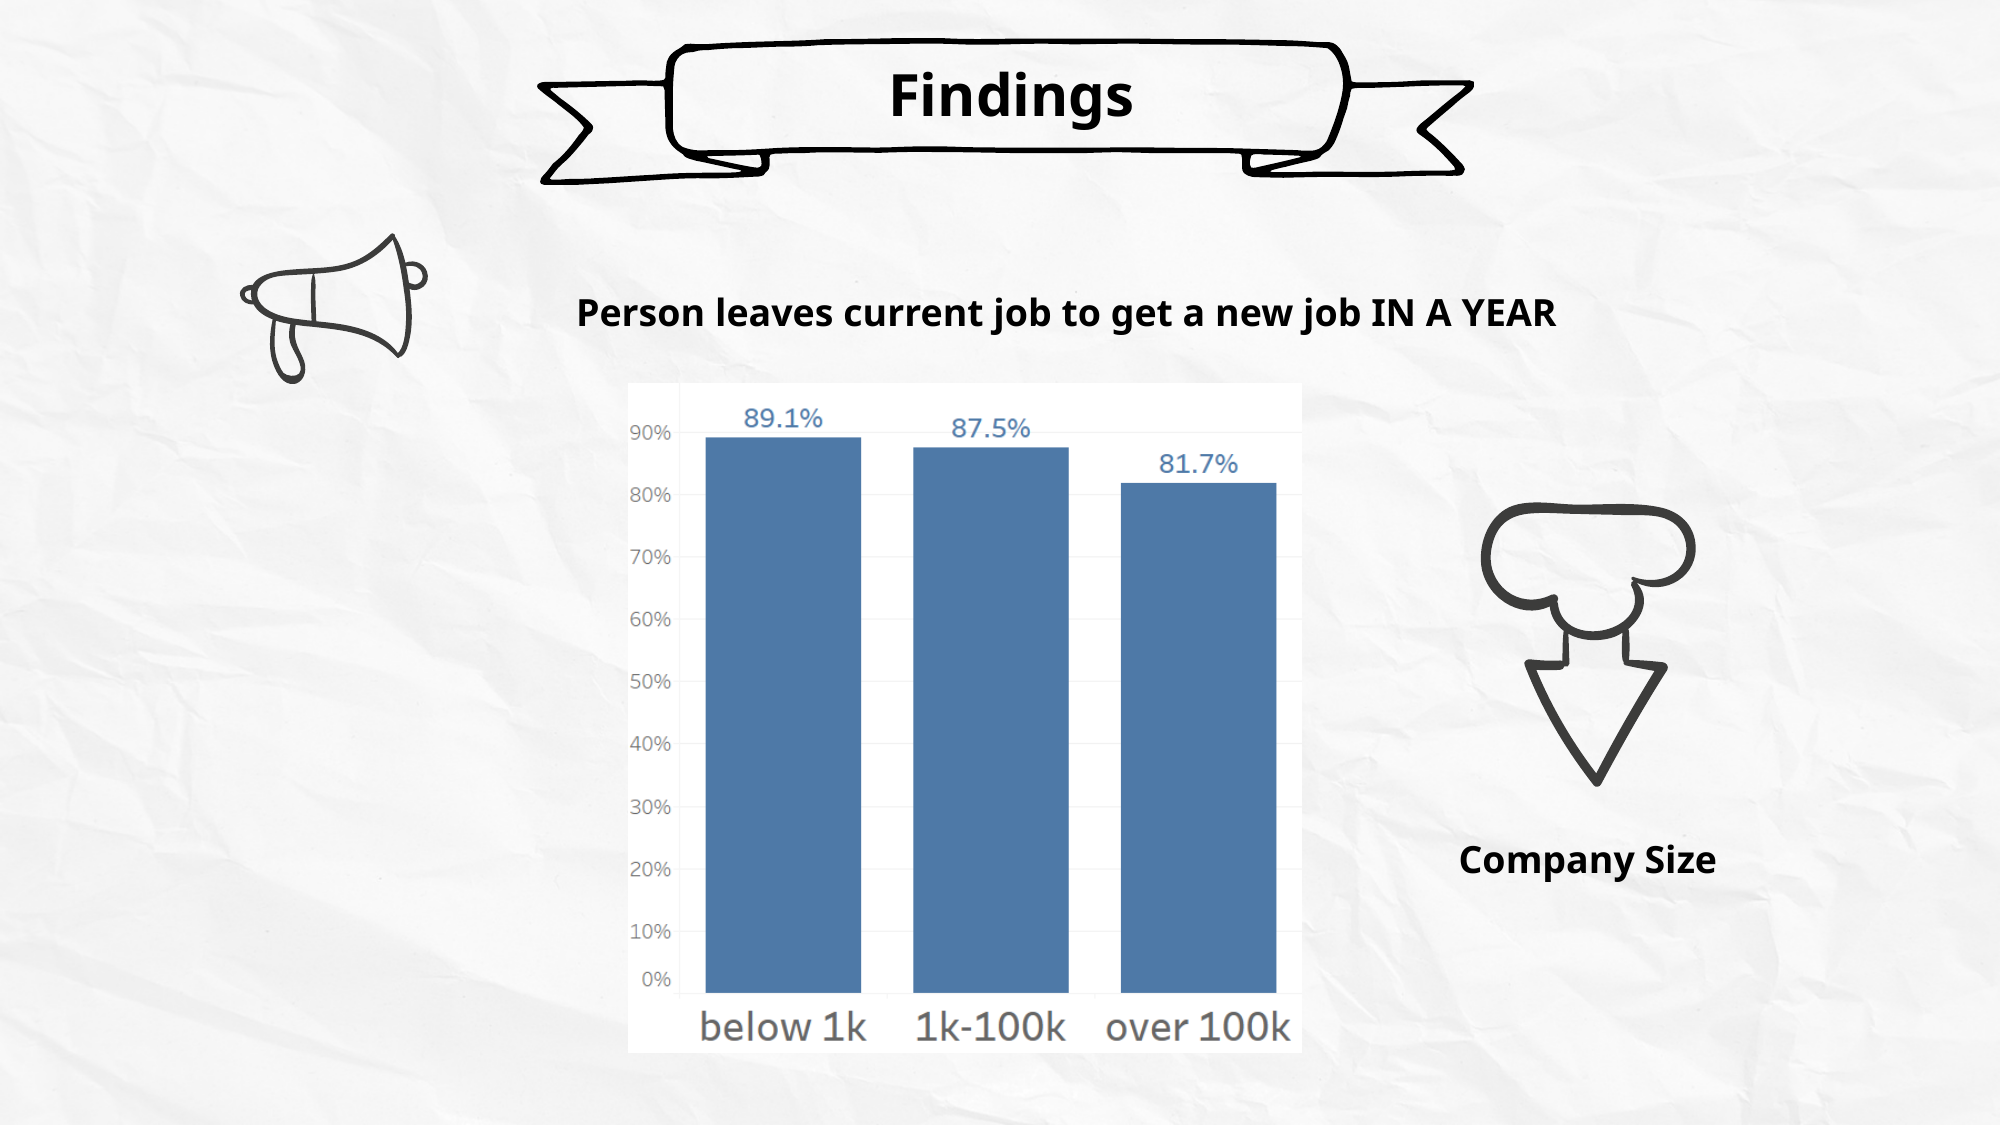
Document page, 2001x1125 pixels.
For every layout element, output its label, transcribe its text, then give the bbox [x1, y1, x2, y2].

text_box Person leaves current job to get a new job IN A YEAR [561, 272, 1863, 342]
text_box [536, 38, 1474, 185]
text_box Company Size [1404, 819, 1772, 889]
picture [239, 232, 429, 384]
picture [628, 383, 1302, 1053]
picture [1479, 502, 1697, 788]
